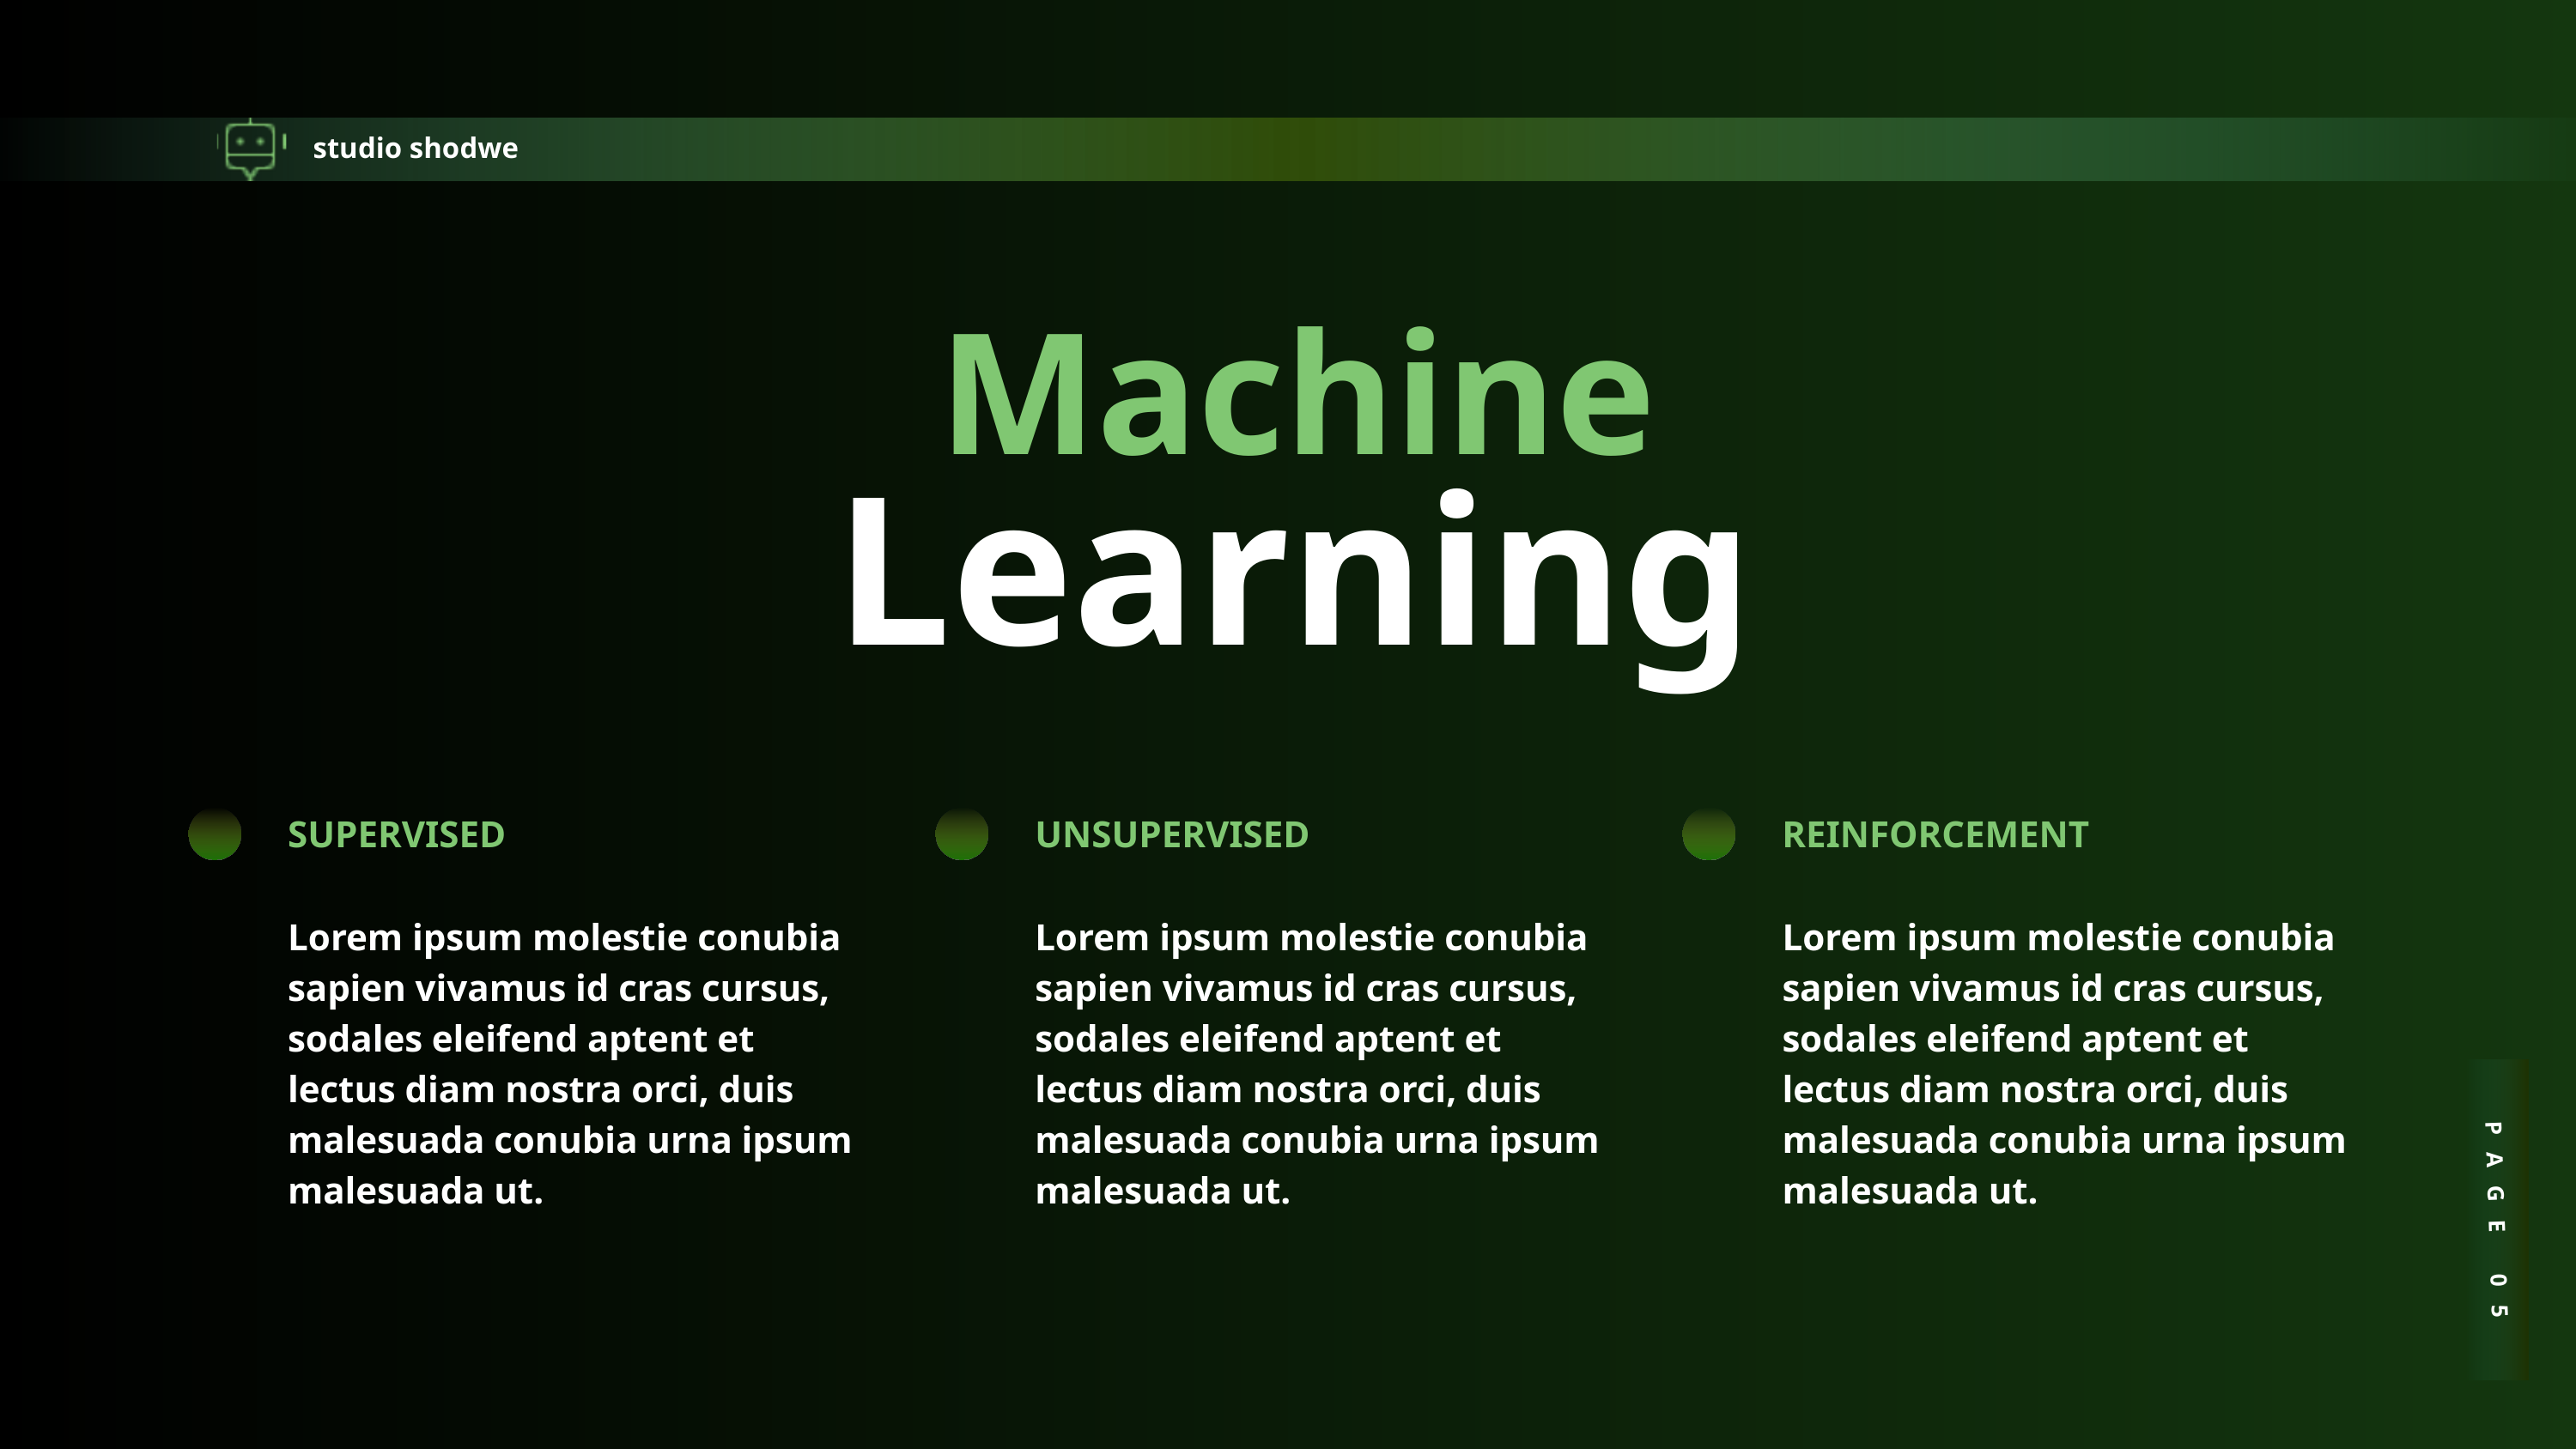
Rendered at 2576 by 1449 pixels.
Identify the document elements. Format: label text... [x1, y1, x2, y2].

text_box SUPERVISED [288, 803, 535, 855]
text_box Lorem ipsum molestie conubia sapien vivamus id cras cursus, sodales eleifend aptent et lectus diam nostra orci, duis malesuada conubia urna ipsum malesuada ut. [288, 907, 854, 1211]
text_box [0, 118, 2576, 181]
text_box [2336, 1188, 2576, 1252]
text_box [935, 807, 988, 860]
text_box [188, 807, 241, 860]
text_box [1682, 807, 1735, 860]
text_box Lorem ipsum molestie conubia sapien vivamus id cras cursus, sodales eleifend aptent et lectus diam nostra orci, duis malesuada conubia urna ipsum malesuada ut. [1035, 907, 1601, 1211]
text_box Lorem ipsum molestie conubia sapien vivamus id cras cursus, sodales eleifend aptent et lectus diam nostra orci, duis malesuada conubia urna ipsum malesuada ut. [1782, 907, 2348, 1211]
text_box UNSUPERVISED [1035, 803, 1385, 855]
text_box REINFORCEMENT [1782, 803, 2157, 855]
text_box PAGE 05 [2485, 1258, 2511, 1350]
text_box PAGE 05 [2479, 1089, 2506, 1186]
text_box Learning [674, 487, 1915, 687]
text_box Machine [805, 324, 1833, 487]
